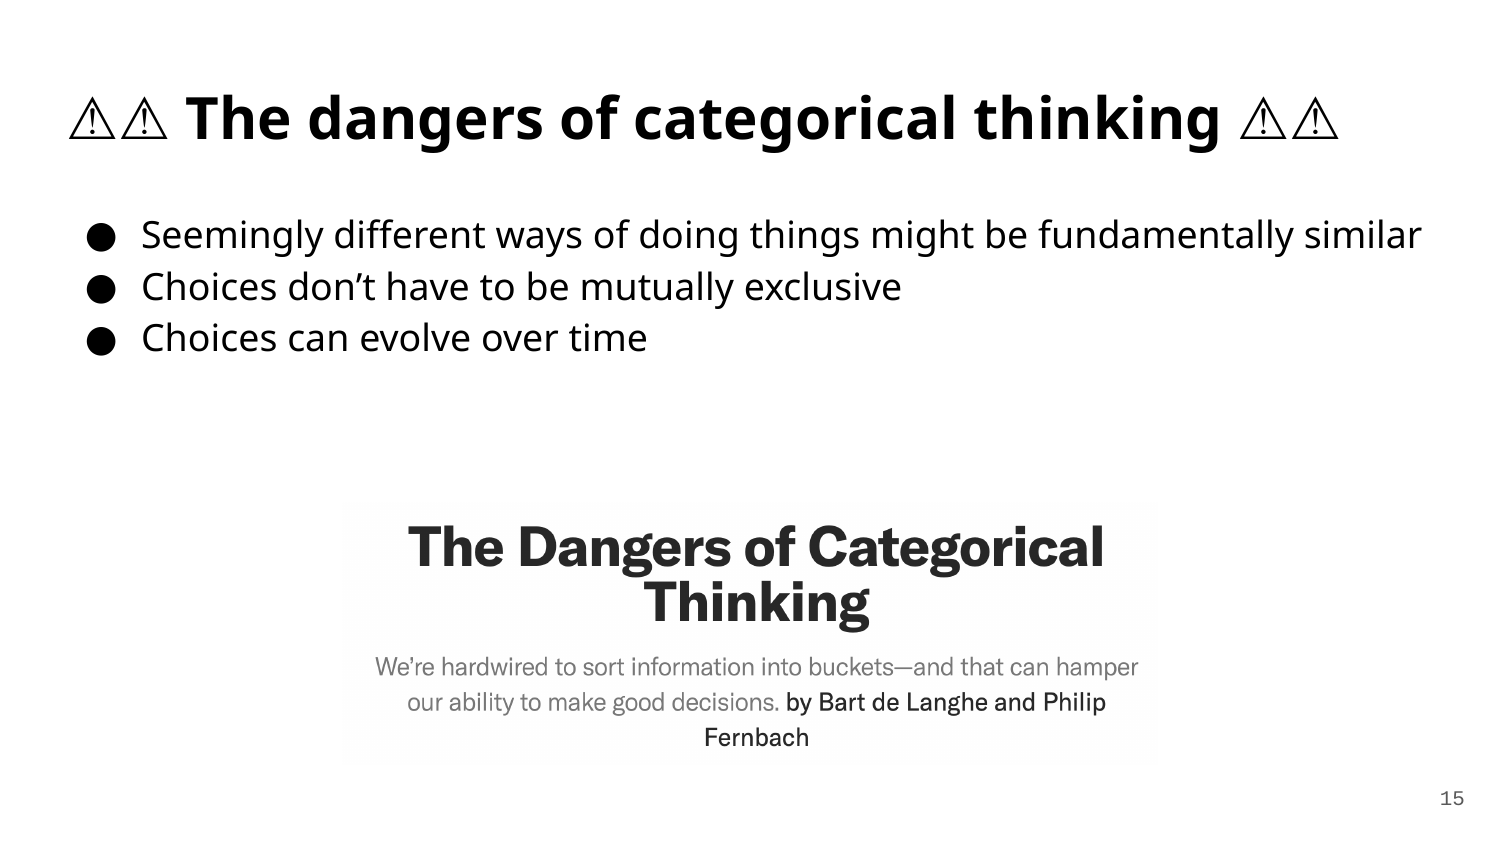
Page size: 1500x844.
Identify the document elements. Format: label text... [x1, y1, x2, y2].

list Seemingly different ways of doing things might be fundamentally similar Choices don’t have to be mutually exclusive Choices can evolve over time [51, 189, 1449, 372]
text_box ⚠⚠ The dangers of categorical thinking ⚠⚠ [51, 66, 1449, 161]
slide_number 15 [1389, 764, 1480, 830]
picture [342, 501, 1158, 766]
